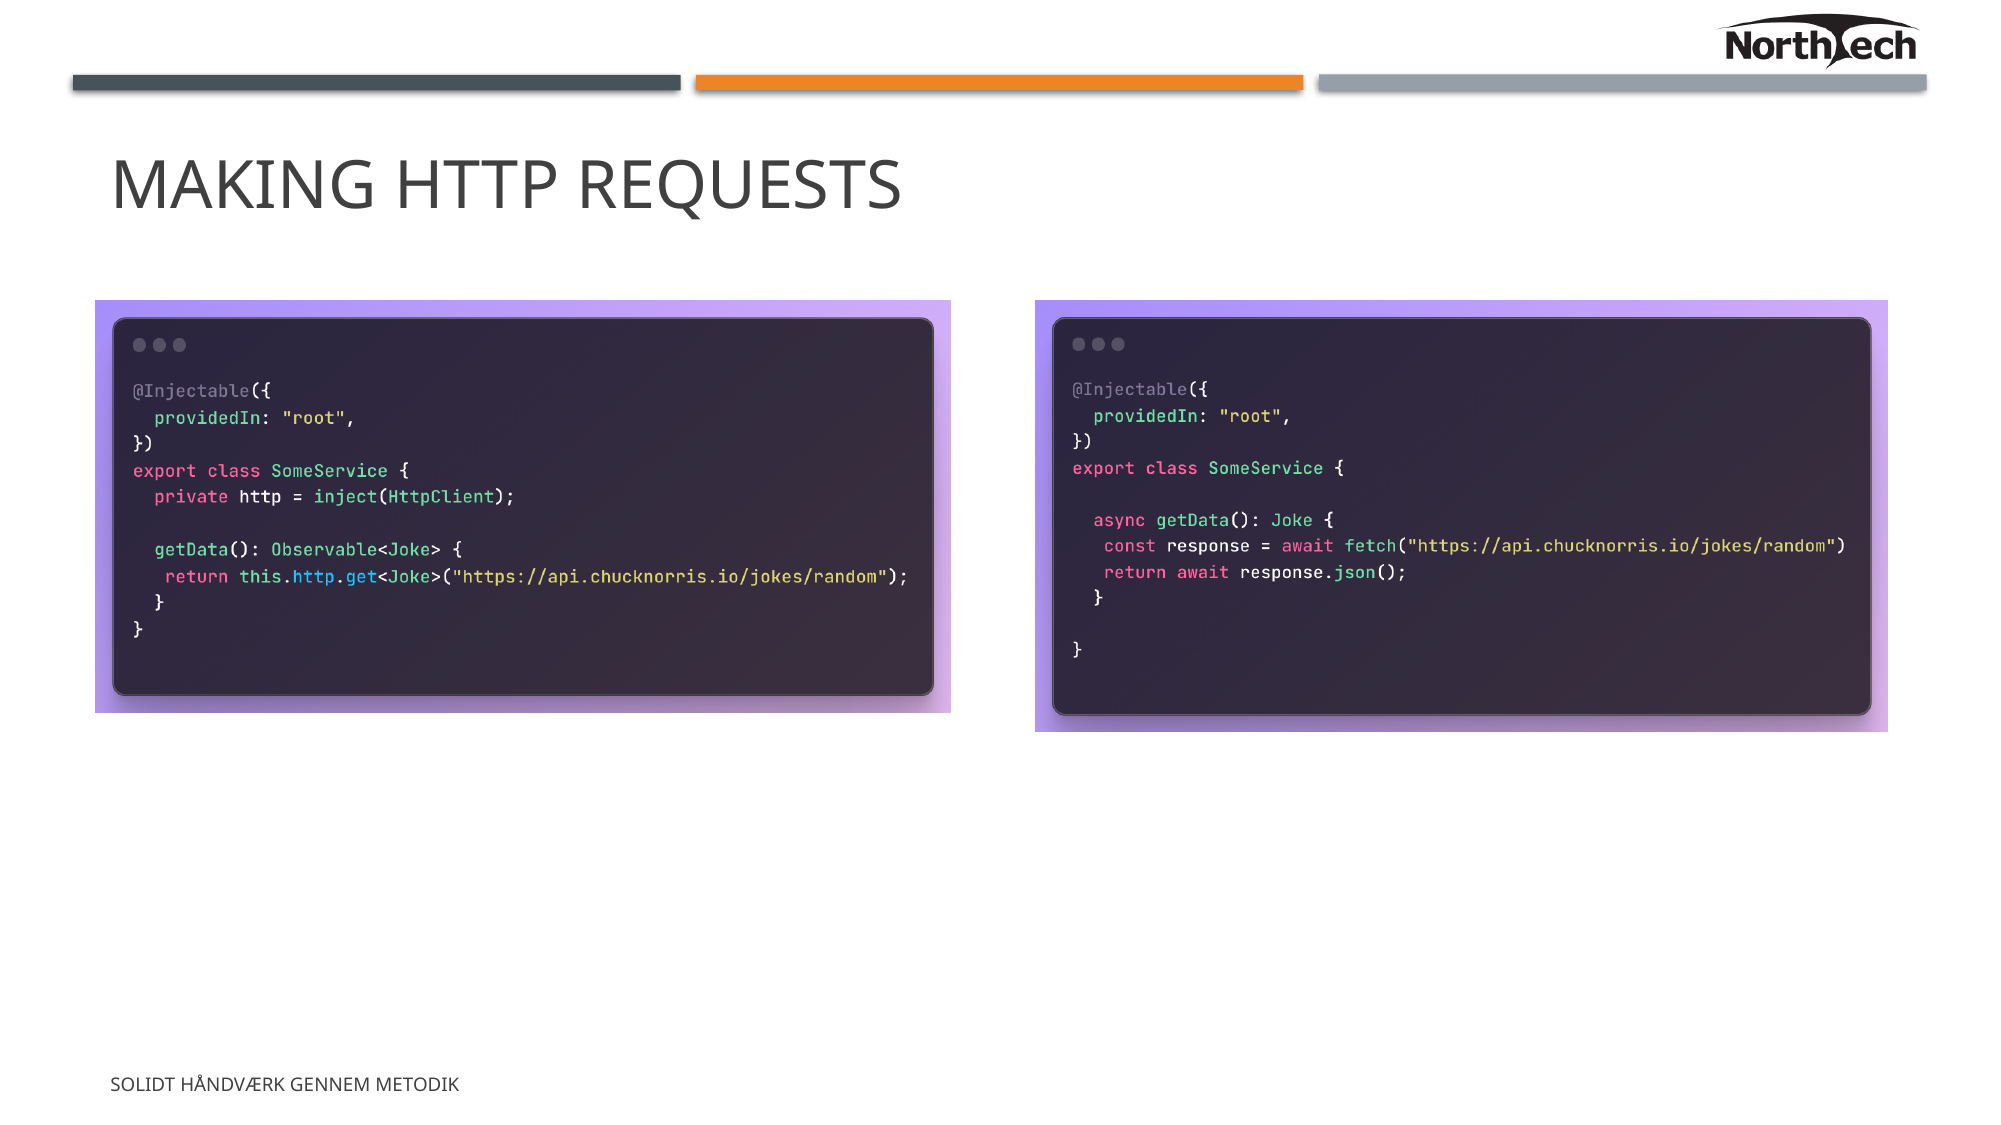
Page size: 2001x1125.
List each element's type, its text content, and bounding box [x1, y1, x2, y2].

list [1035, 299, 1889, 733]
title Making Http requests [95, 119, 1905, 230]
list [94, 300, 952, 714]
footer SOLIDT HÅNDVÆRK GENNEM METODIK [95, 1053, 1230, 1114]
picture [1716, 13, 1920, 70]
